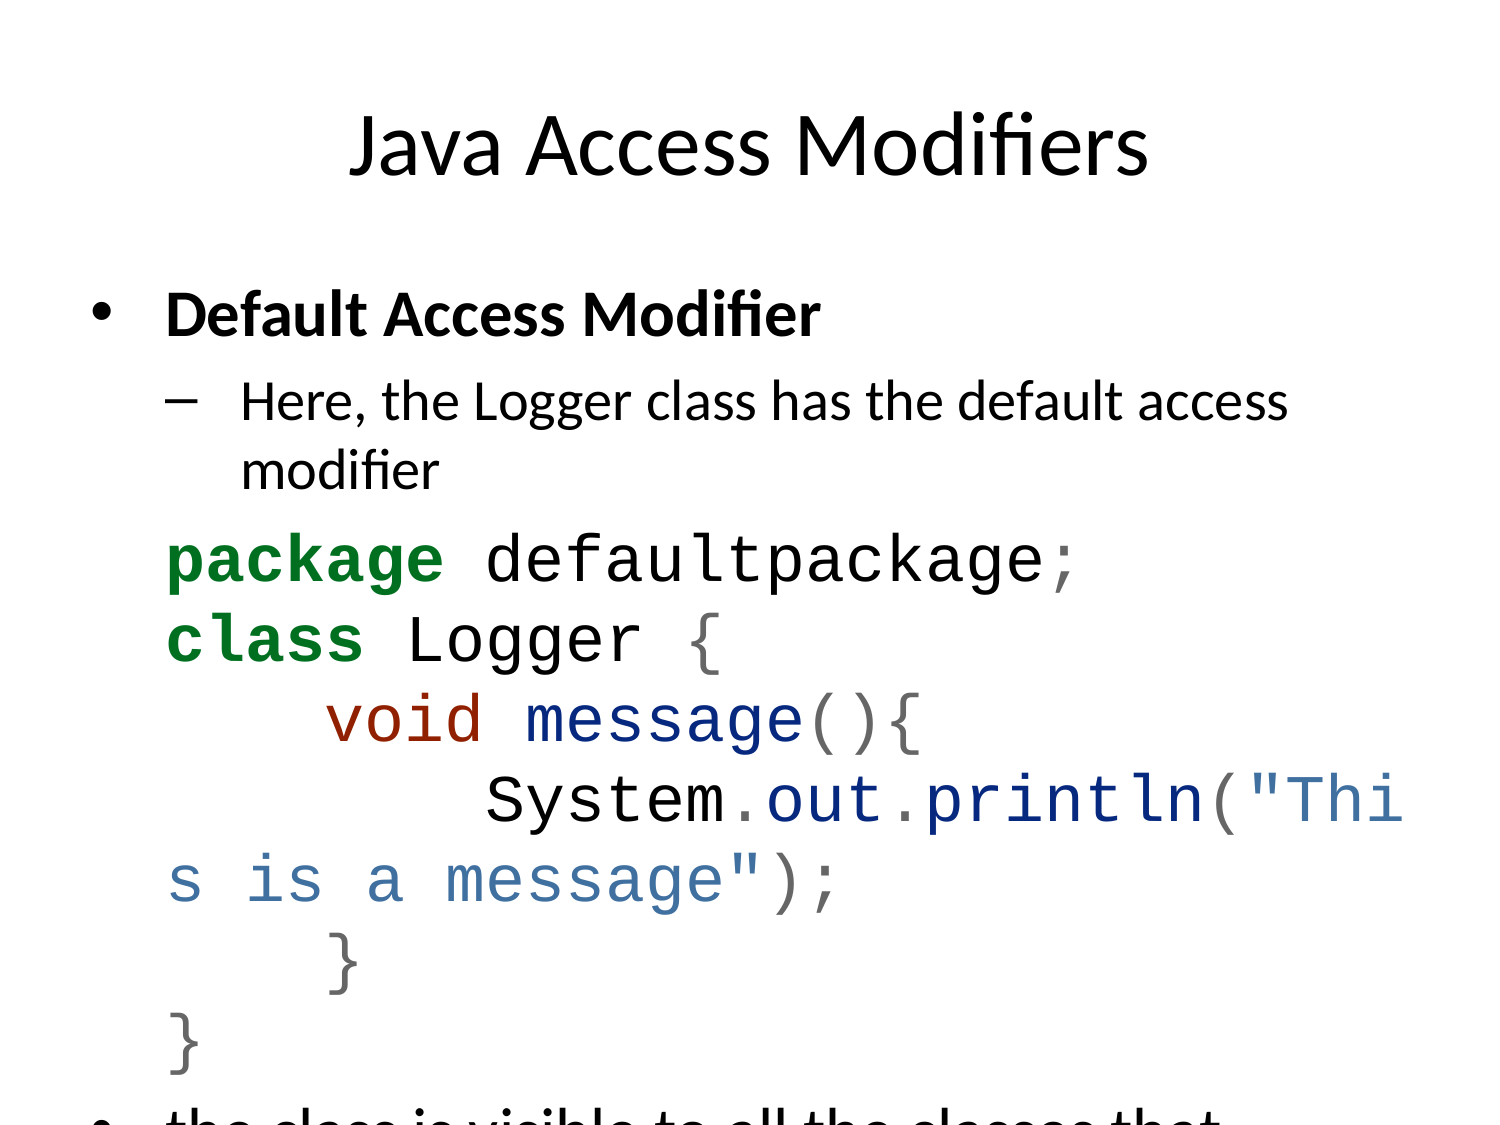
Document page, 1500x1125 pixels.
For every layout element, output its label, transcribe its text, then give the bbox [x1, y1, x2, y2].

title Java Access Modifiers [75, 45, 1425, 233]
list Default Access Modifier Here, the Logger class has the default access modifier package defaultpackage; class Logger { void message(){ System.out.println("This is a message"); } } the class is visible to all the classes that belong to the defaultPackage package However, if we try to use the Logger class in another class outside of defaultPackage, we will get a compilation error. [75, 262, 1425, 1005]
